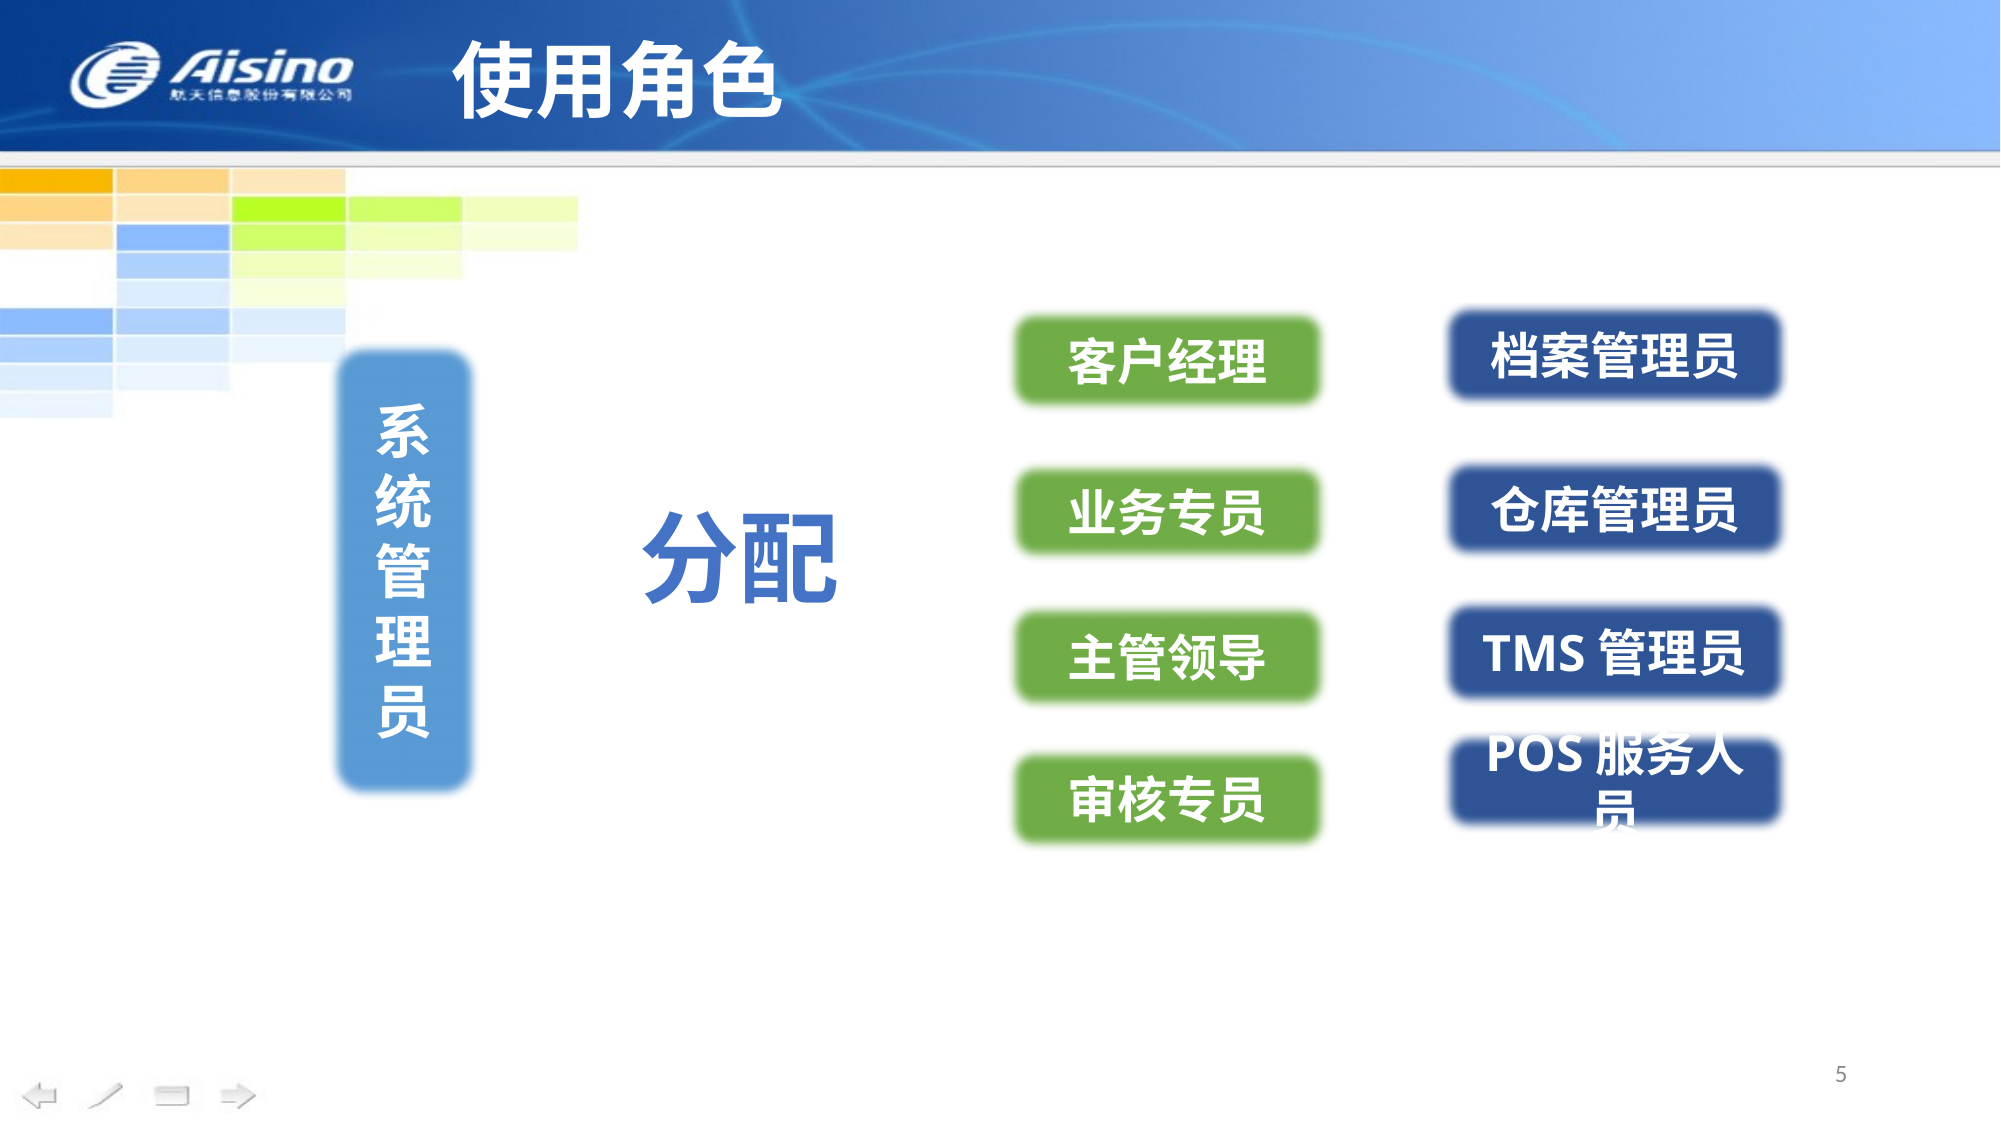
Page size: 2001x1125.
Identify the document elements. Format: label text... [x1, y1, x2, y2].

slide_number 5 [1412, 1042, 1863, 1103]
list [137, 250, 1918, 1014]
text_box 使用角色 [436, 23, 2000, 147]
picture [0, 0, 2001, 1125]
